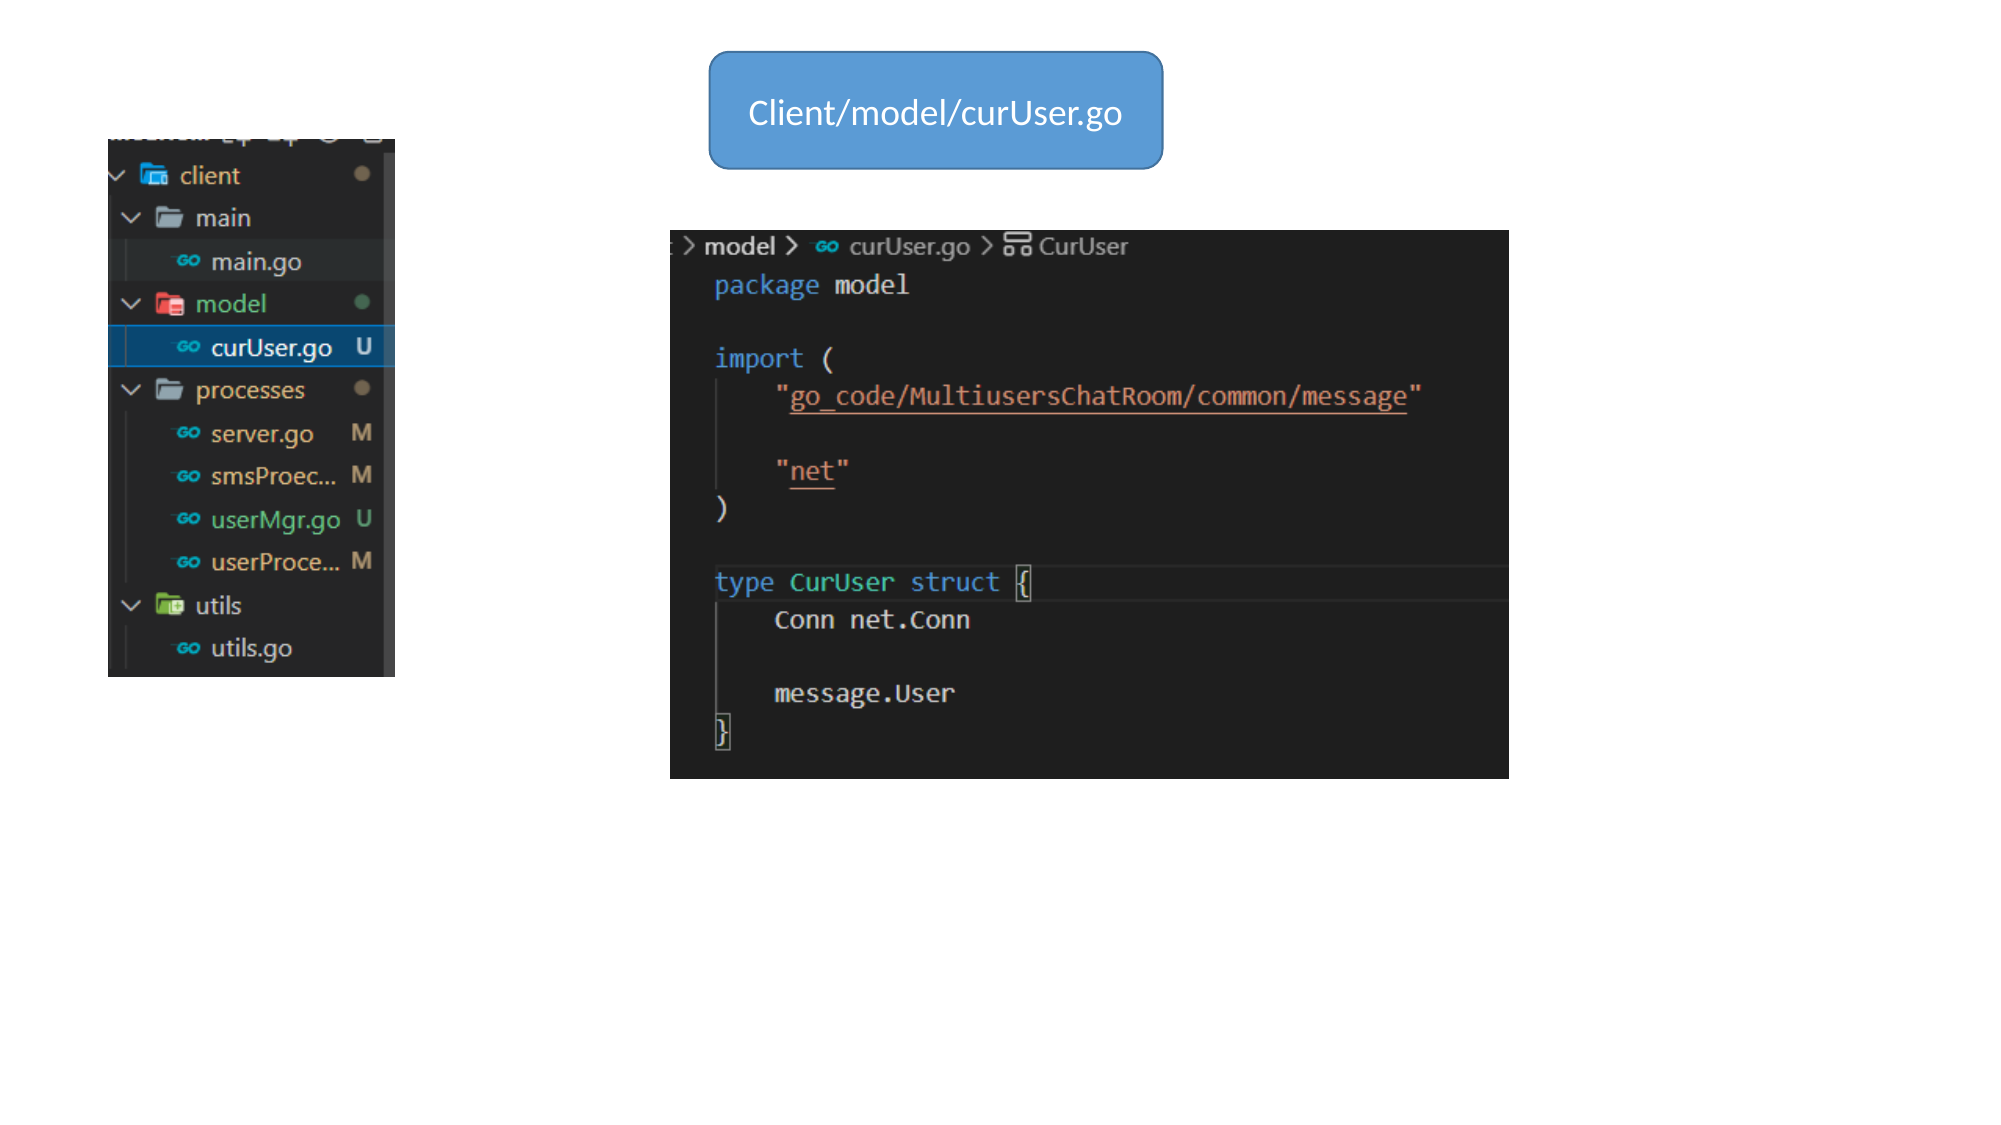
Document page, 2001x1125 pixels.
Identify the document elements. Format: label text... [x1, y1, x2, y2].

text_box Client/model/curUser.go [708, 50, 1164, 170]
picture [670, 230, 1509, 779]
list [108, 139, 395, 678]
